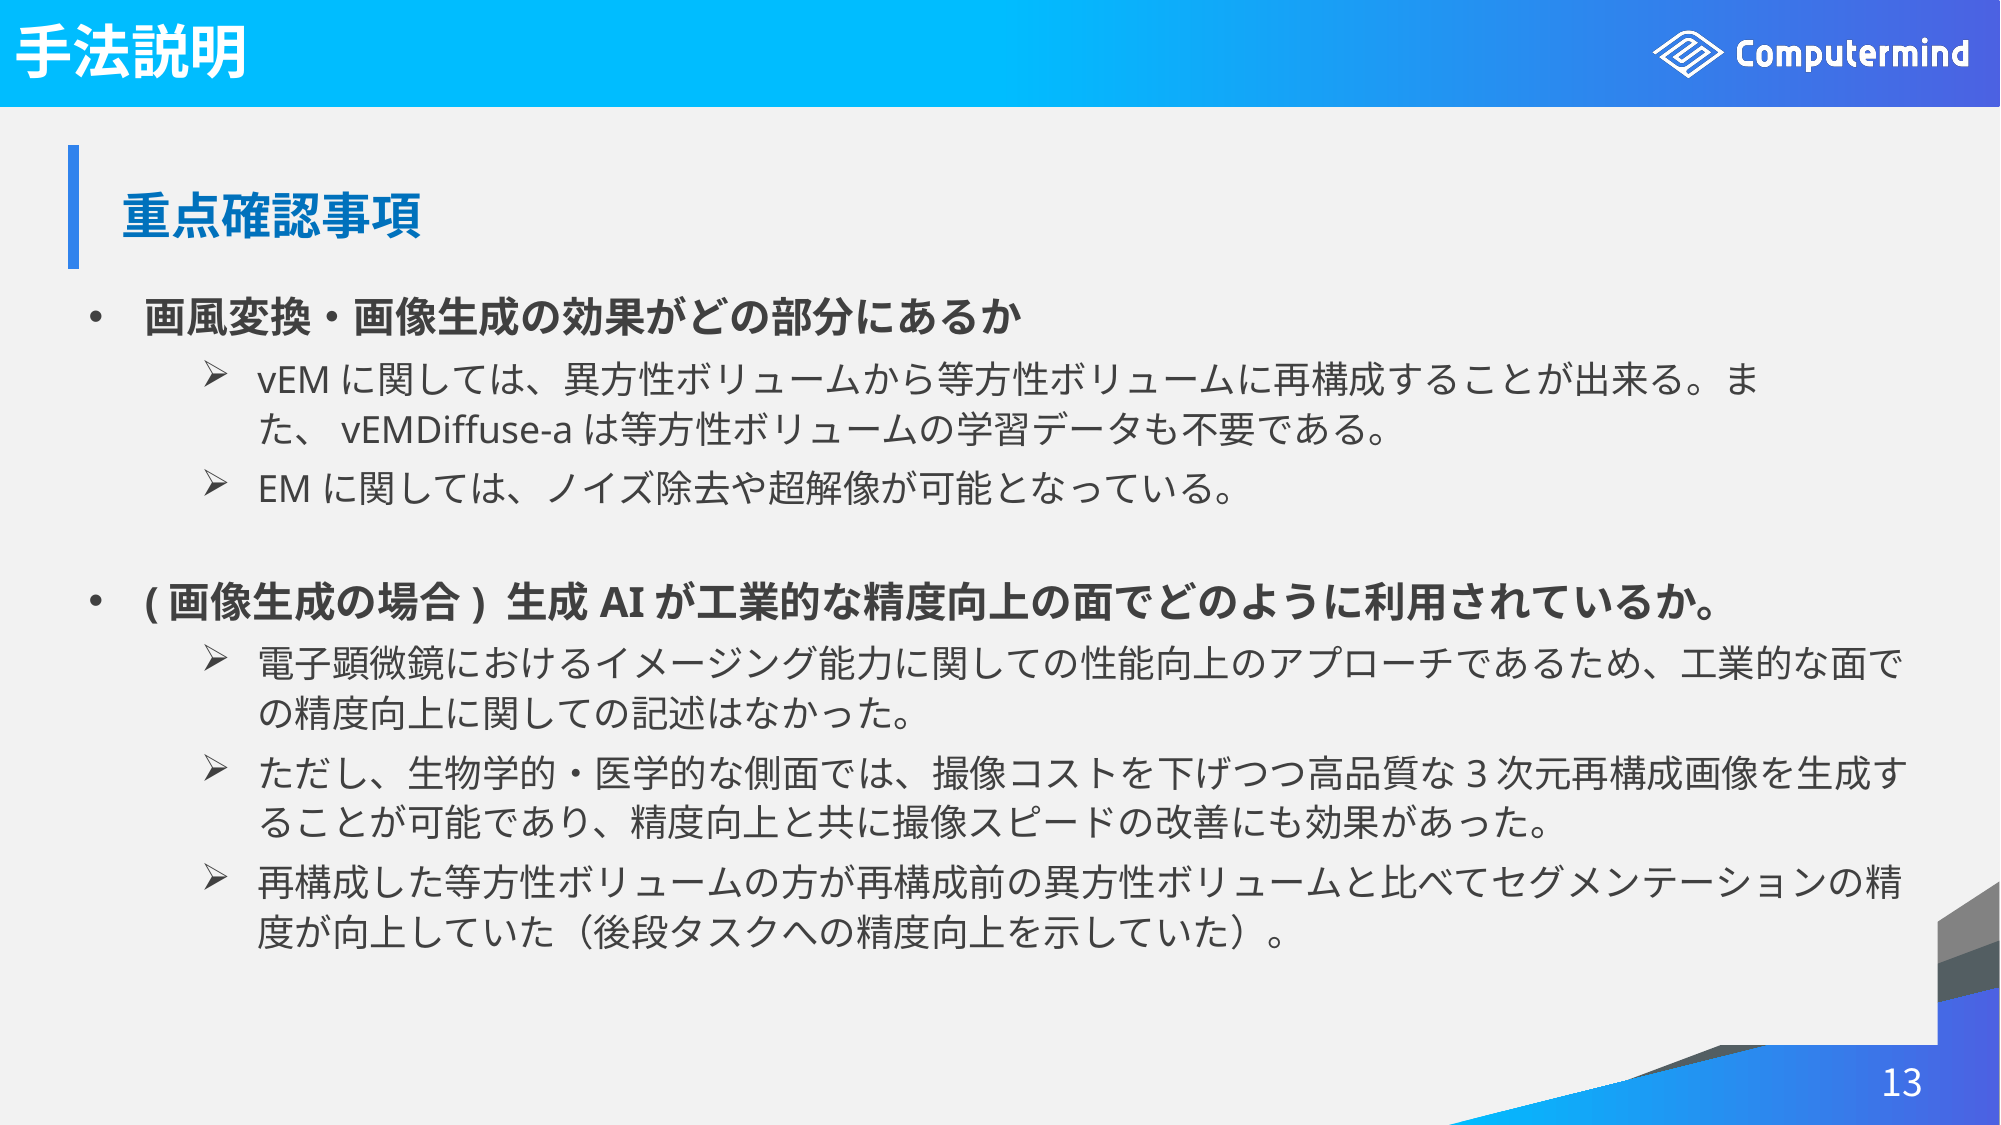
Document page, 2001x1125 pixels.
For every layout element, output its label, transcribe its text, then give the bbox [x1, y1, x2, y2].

table_header 重点確認事項 [79, 145, 1938, 269]
text_box 画風変換・画像生成の効果がどの部分にあるか vEMに関しては、異方性ボリュームから等方性ボリュームに再構成することが出来る。また、vEMDiffuse-aは等方性ボリュームの学習データも不要である。 EMに関しては、ノイズ除去や超解像が可能となっている。 (画像生成の場合) 生成AIが工業的な精度向上の面でどのように利用されているか。 電子顕微鏡におけるイメージング能力に関しての性能向上のアプローチであるため、工業的な面での精度向上に関しての記述はなかった。 ただし、生物学的・医学的な側面では、撮像コストを下げつつ高品質な3次元再構成画像を生成することが可能であり、精度向上と共に撮像スピードの改善にも効果があった。 再構成した等方性ボリュームの方が再構成前の異方性ボリュームと比べてセグメンテーションの精度が向上していた（後段タスクへの精度向上を示していた）。 [73, 278, 1938, 1045]
title 手法説明 [0, 0, 1625, 102]
slide_number 13 [1471, 1051, 1938, 1092]
picture [1652, 26, 1970, 79]
